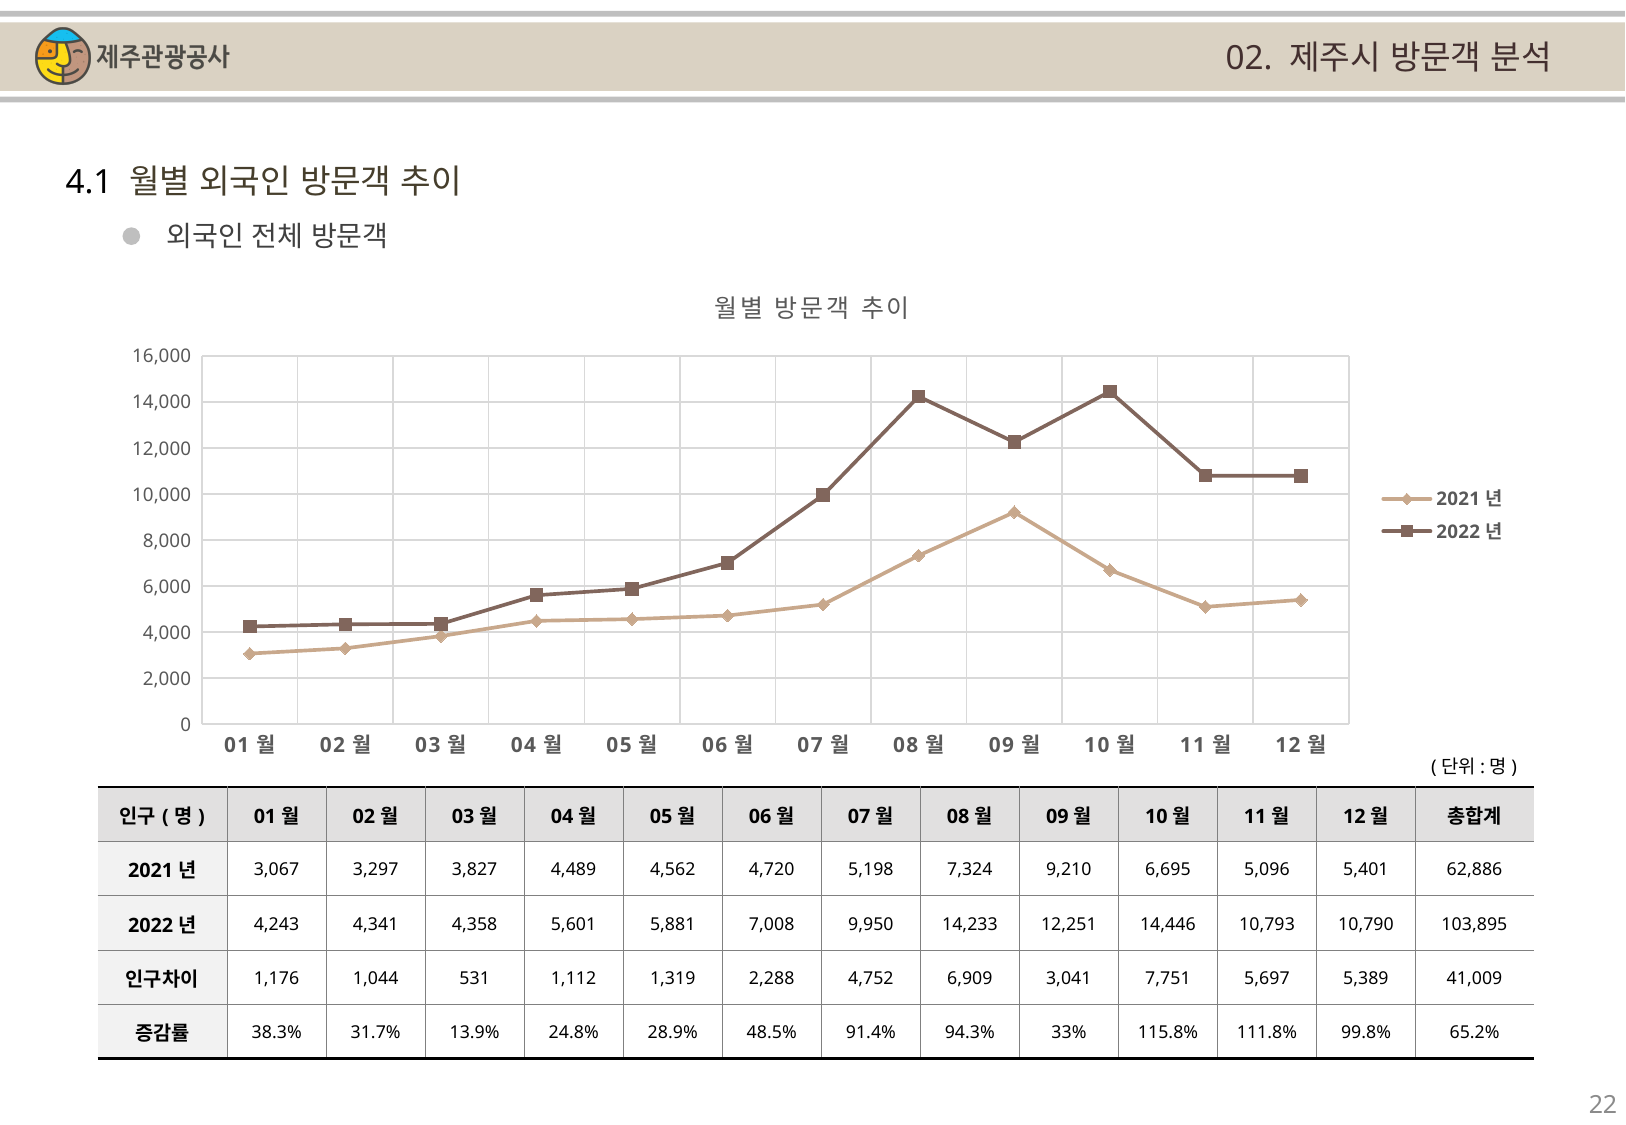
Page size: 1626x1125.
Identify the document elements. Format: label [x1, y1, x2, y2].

table_cell [1218, 1005, 1316, 1057]
table_cell [624, 951, 722, 1004]
table_cell [525, 951, 623, 1004]
table_header [228, 788, 326, 841]
table_cell [822, 1005, 920, 1057]
table_header [624, 788, 722, 841]
table_header [426, 788, 524, 841]
table_cell [921, 842, 1019, 895]
table_cell [1416, 842, 1534, 895]
table_cell [98, 951, 227, 1004]
table_cell [426, 896, 524, 950]
table_cell [921, 951, 1019, 1004]
table_header [1416, 788, 1534, 841]
table_cell [1119, 951, 1217, 1004]
text_box [50, 152, 1144, 208]
table_cell [1416, 951, 1534, 1004]
table_header [1020, 788, 1118, 841]
table_cell [1218, 842, 1316, 895]
table_header [723, 788, 821, 841]
table_cell [525, 1005, 623, 1057]
table_cell [228, 896, 326, 950]
table_cell [723, 1005, 821, 1057]
table_header [327, 788, 425, 841]
table_cell [1317, 951, 1415, 1004]
table_cell [822, 896, 920, 950]
table_cell [1416, 1005, 1534, 1057]
table_header [1218, 788, 1316, 841]
table_cell [525, 842, 623, 895]
table_cell [1218, 896, 1316, 950]
table_cell [1317, 1005, 1415, 1057]
table_cell [1218, 951, 1316, 1004]
table_cell [1317, 842, 1415, 895]
table_cell [1416, 896, 1534, 950]
table_cell [228, 951, 326, 1004]
table_cell [723, 896, 821, 950]
table_cell [98, 842, 227, 895]
table_cell [624, 842, 722, 895]
table_cell [723, 951, 821, 1004]
table_cell [1020, 951, 1118, 1004]
table_cell [327, 951, 425, 1004]
table_cell [1119, 896, 1217, 950]
text_box [151, 210, 404, 260]
table_cell [723, 842, 821, 895]
table_cell [822, 951, 920, 1004]
table_cell [228, 1005, 326, 1057]
table_cell [1020, 842, 1118, 895]
table_cell [921, 896, 1019, 950]
table_cell [228, 842, 326, 895]
table_cell [426, 1005, 524, 1057]
slide_number [1251, 1063, 1618, 1123]
table_header [98, 788, 227, 841]
table_cell [327, 1005, 425, 1057]
text_box [1416, 747, 1532, 786]
table_header [822, 788, 920, 841]
table_cell [327, 842, 425, 895]
picture [31, 26, 232, 87]
table_cell [624, 1005, 722, 1057]
table_cell [1020, 1005, 1118, 1057]
table_cell [624, 896, 722, 950]
table_cell [921, 1005, 1019, 1057]
table_header [1119, 788, 1217, 841]
table_cell [1119, 842, 1217, 895]
table_header [525, 788, 623, 841]
table_cell [426, 951, 524, 1004]
table_cell [1020, 896, 1118, 950]
table_cell [822, 842, 920, 895]
table_cell [426, 842, 524, 895]
table_cell [525, 896, 623, 950]
table_cell [1119, 1005, 1217, 1057]
text_box [1042, 28, 1595, 84]
table_cell [98, 896, 227, 950]
chart [103, 261, 1522, 769]
text_box [121, 226, 141, 246]
table_cell [98, 1005, 227, 1057]
table_header [1317, 788, 1415, 841]
table_cell [1317, 896, 1415, 950]
table_cell [327, 896, 425, 950]
table_header [921, 788, 1019, 841]
